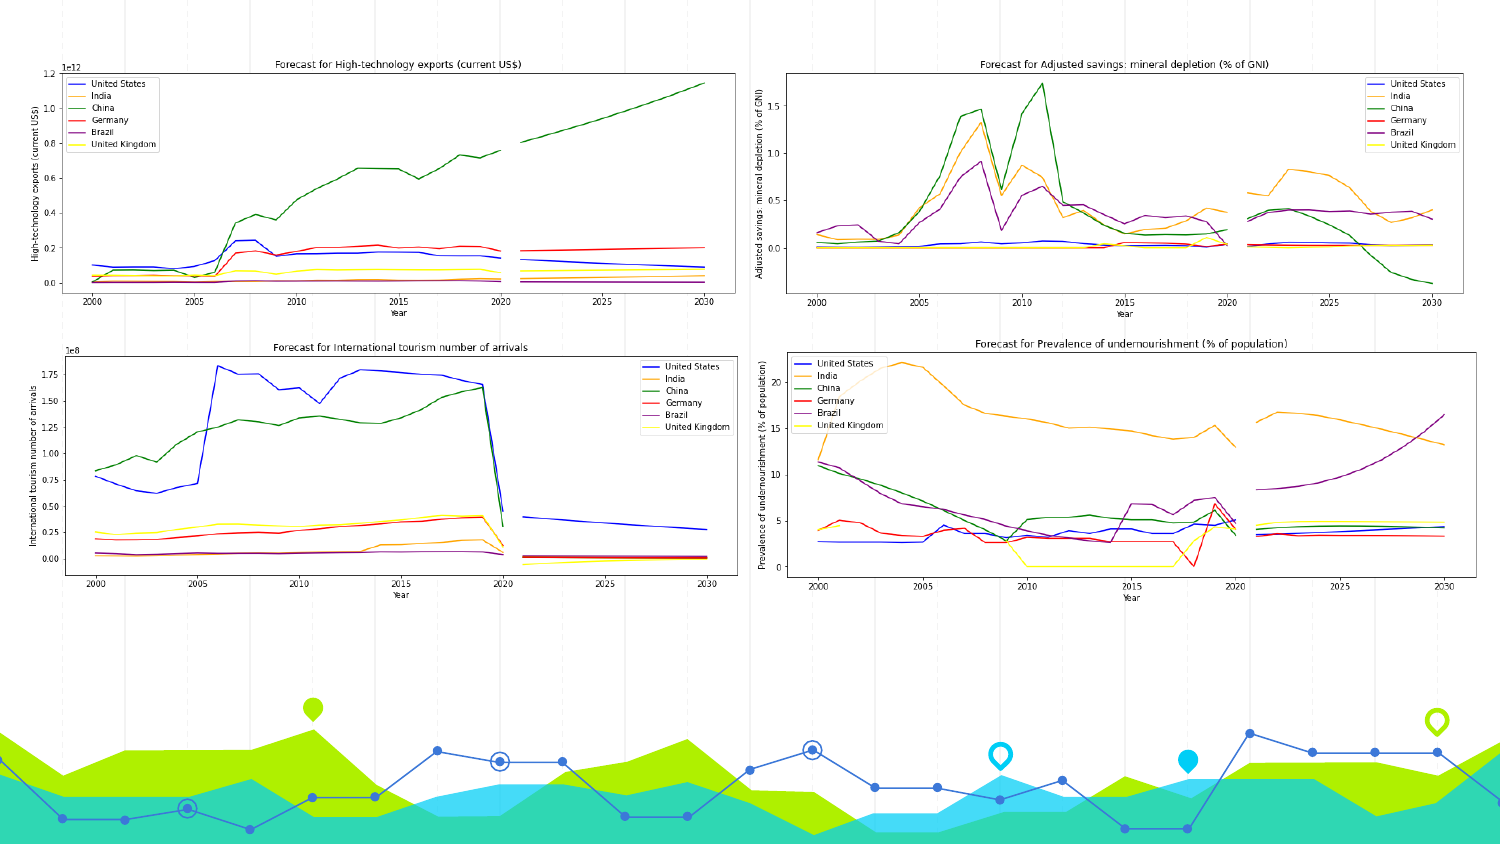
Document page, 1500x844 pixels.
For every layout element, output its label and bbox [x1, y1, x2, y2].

picture [752, 333, 1481, 608]
picture [26, 54, 740, 323]
picture [749, 53, 1468, 324]
picture [24, 336, 742, 605]
